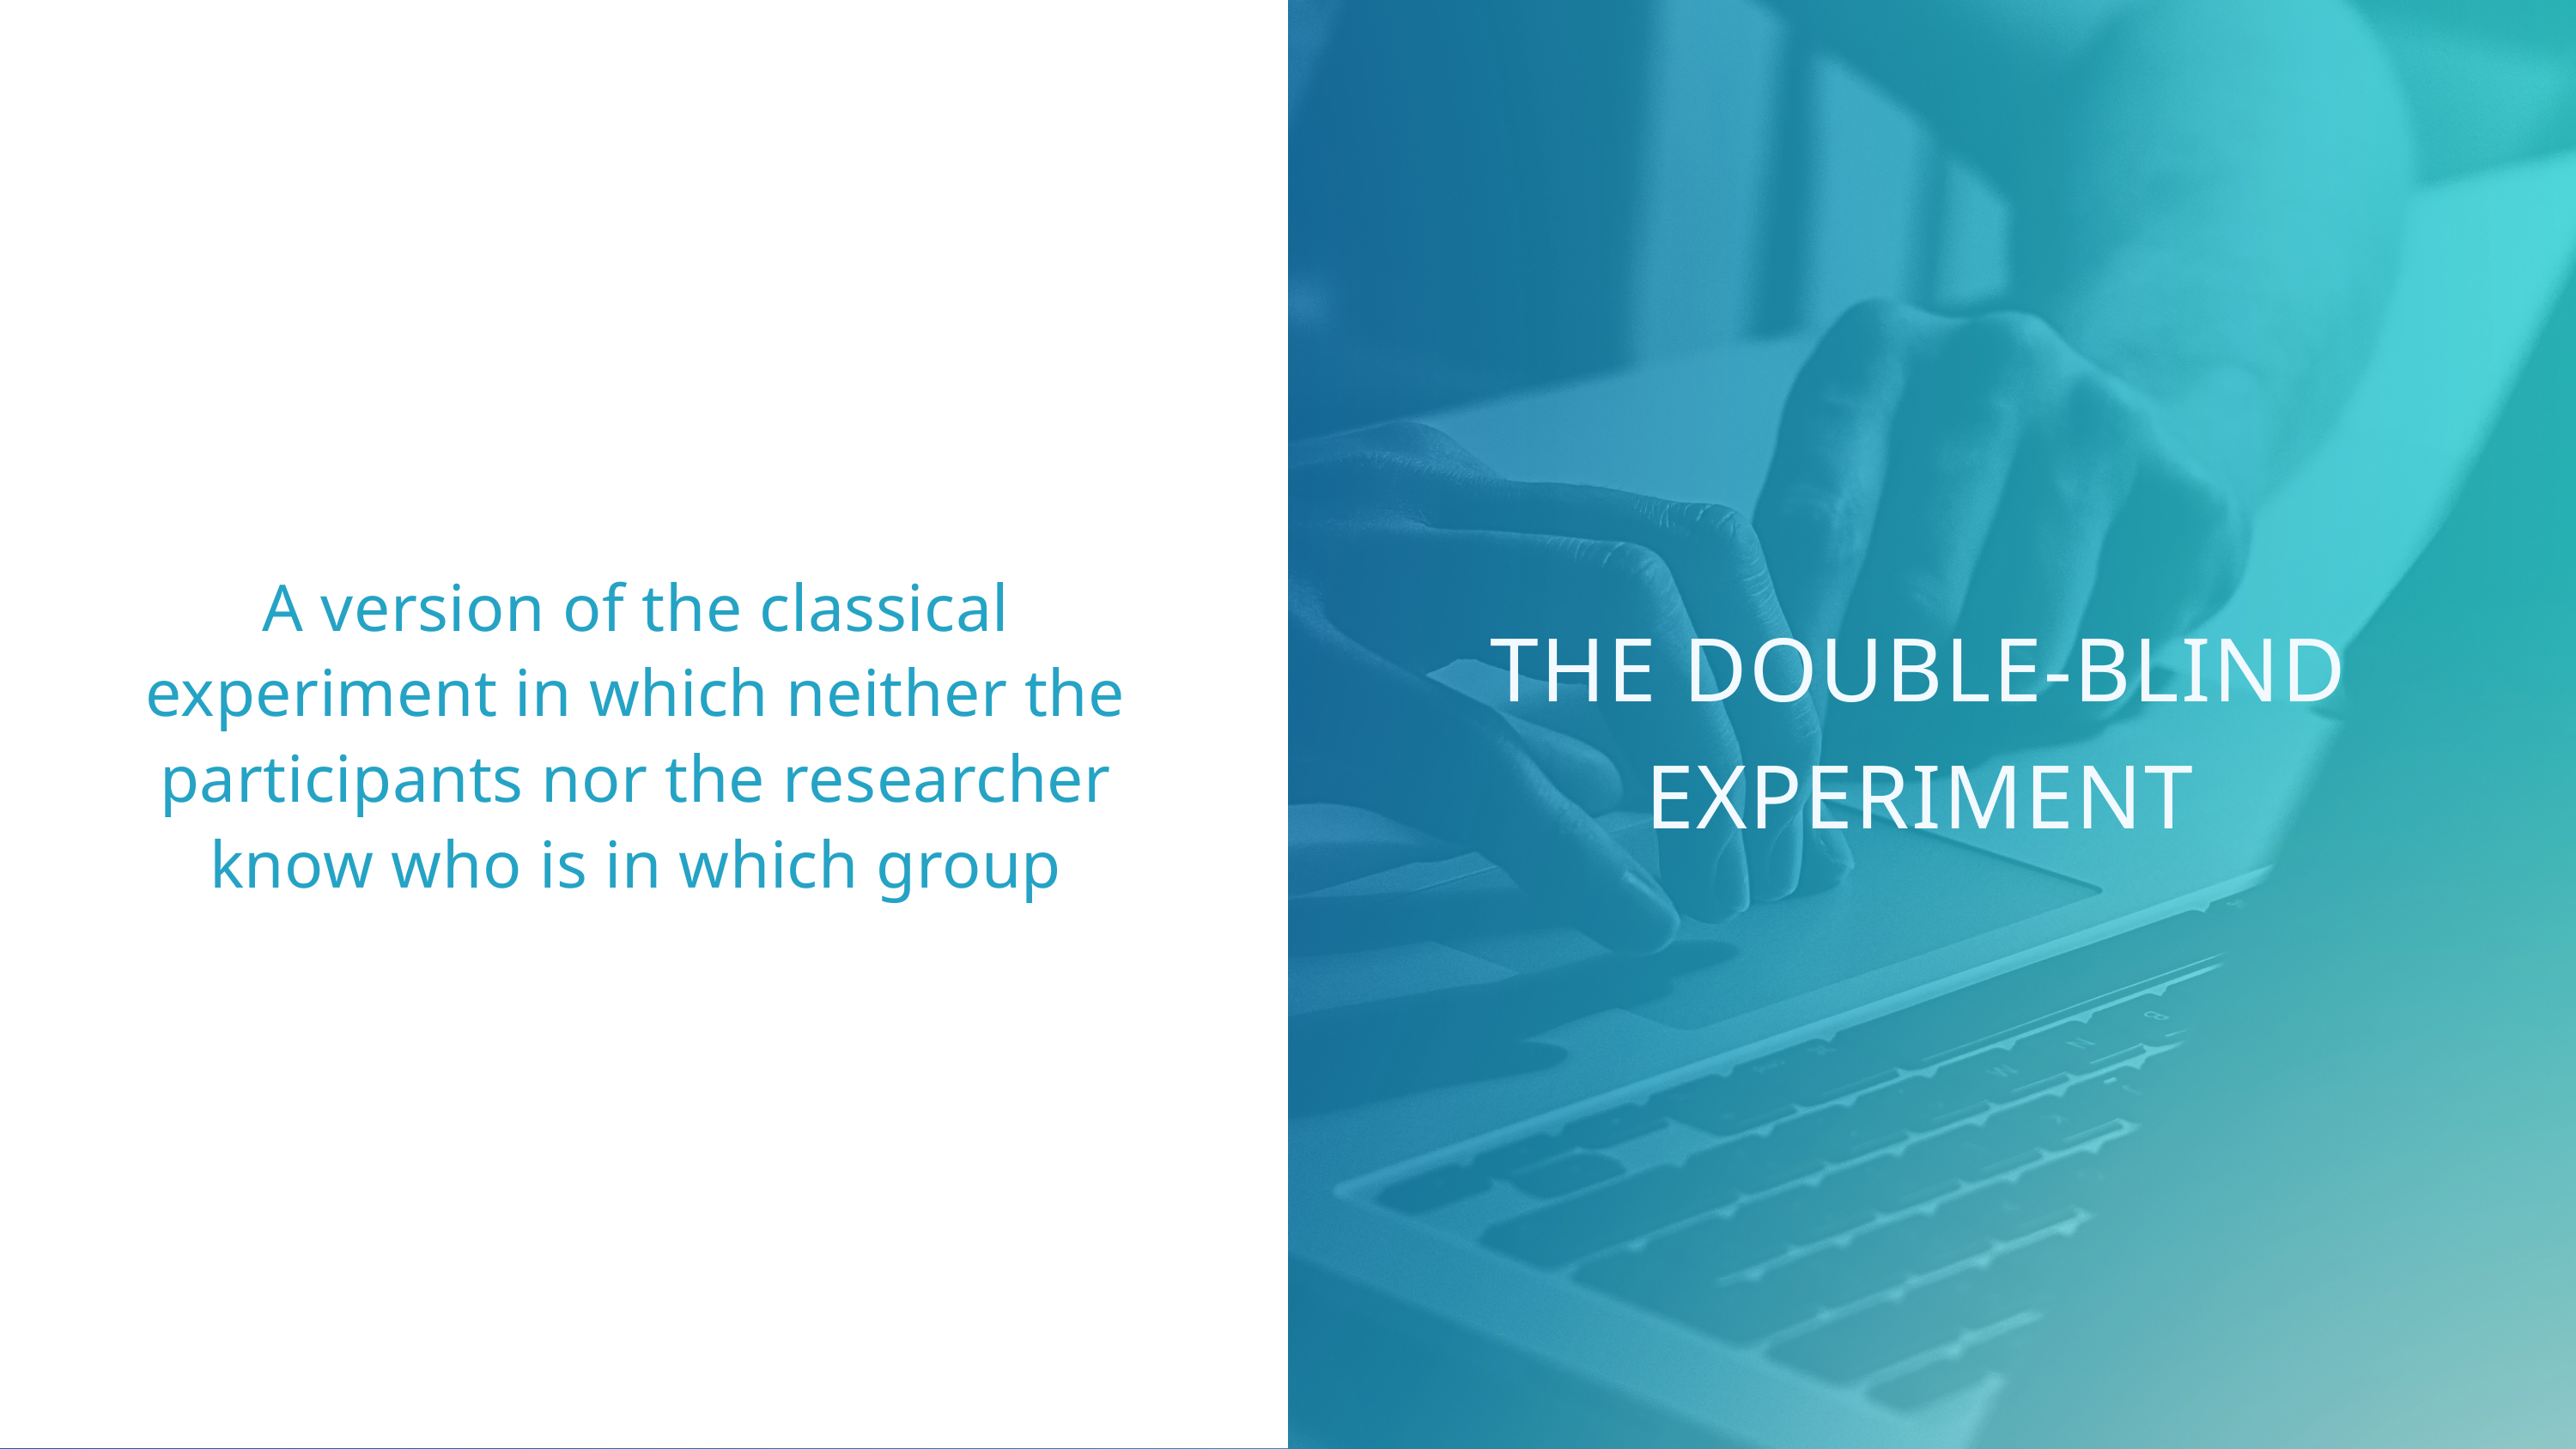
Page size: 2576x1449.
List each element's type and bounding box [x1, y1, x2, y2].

text_box [1291, 0, 2576, 1449]
text_box [0, 0, 1289, 1449]
